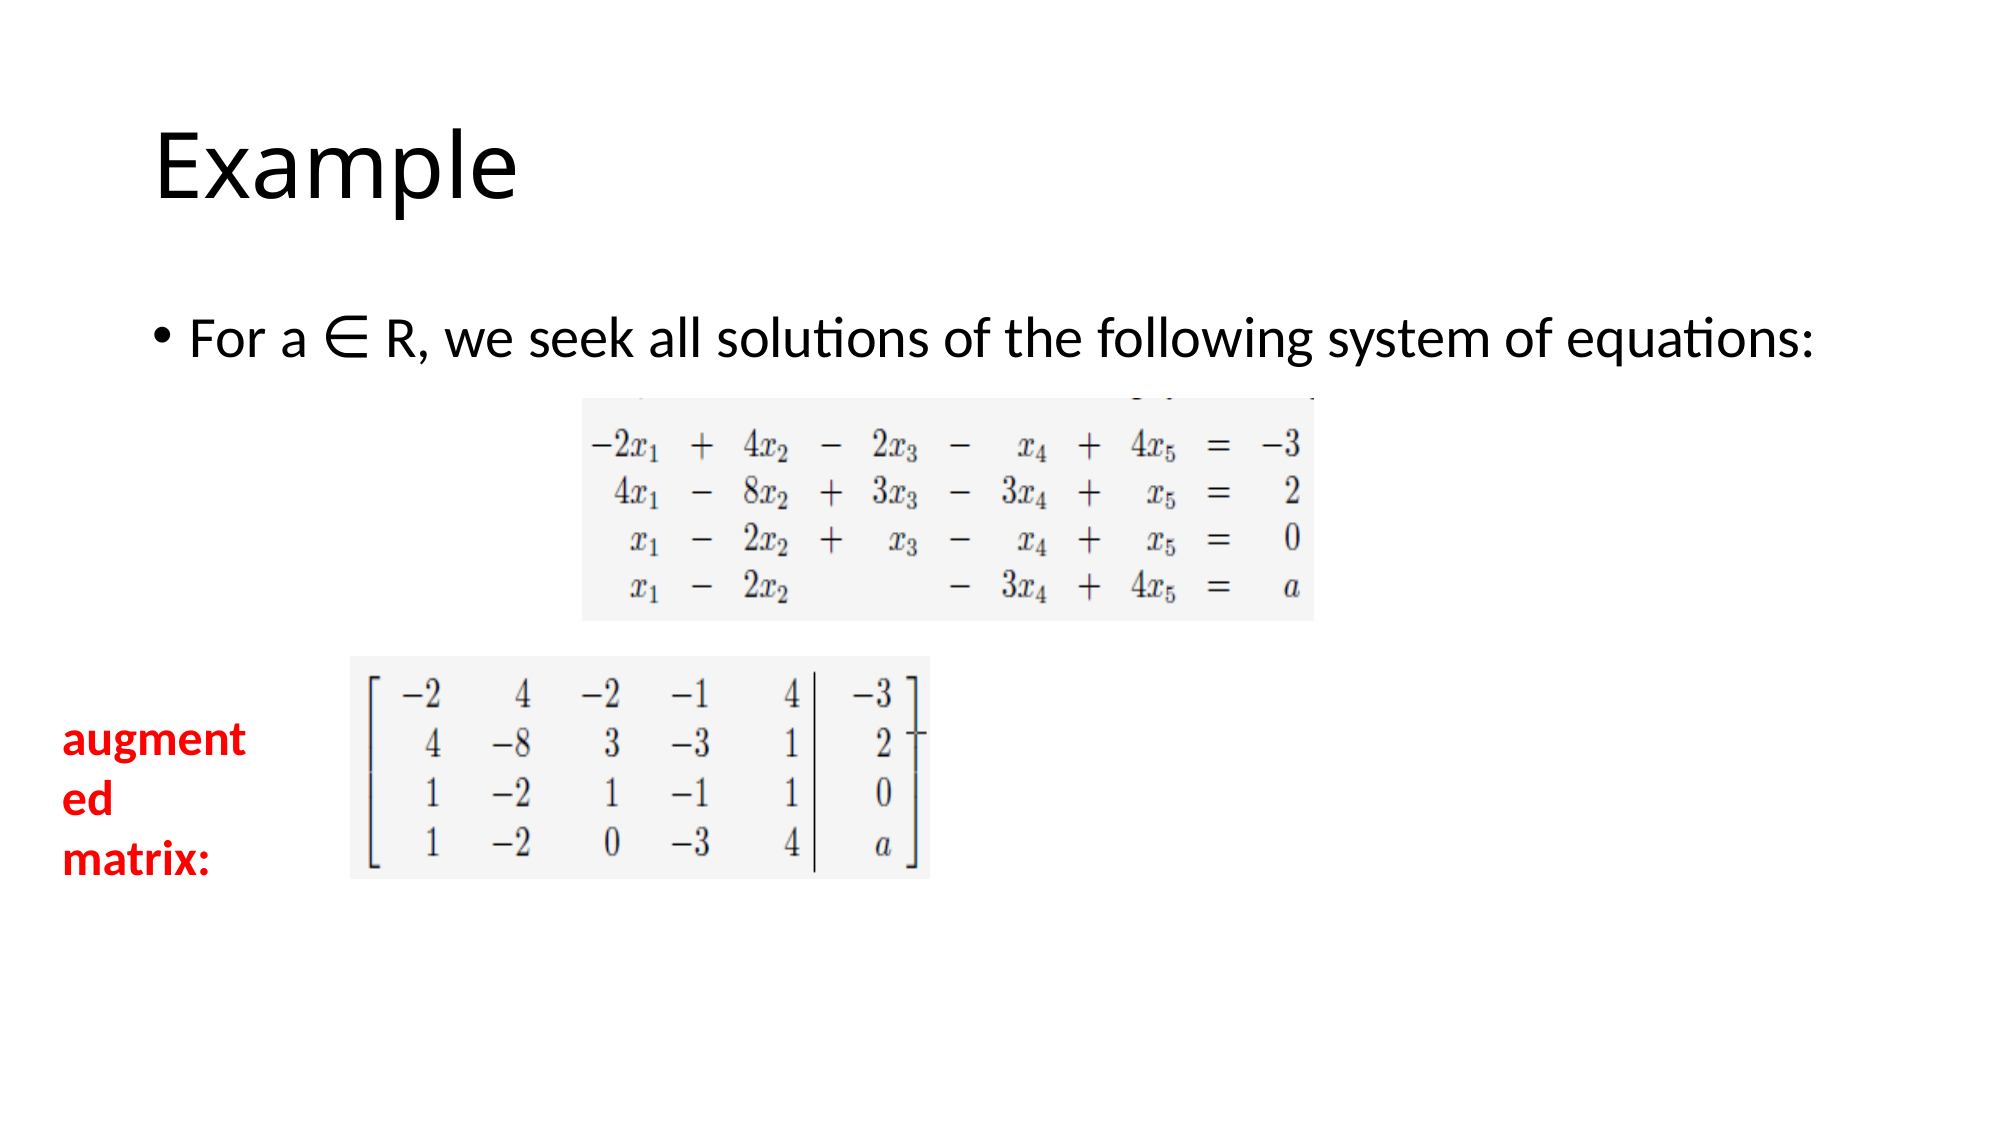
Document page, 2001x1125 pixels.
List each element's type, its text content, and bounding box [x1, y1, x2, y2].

list For a ∈ R, we seek all solutions of the following system of equations: [137, 299, 1863, 1014]
text_box augmented matrix: [47, 697, 284, 893]
title Example [137, 59, 1863, 278]
picture [582, 398, 1314, 621]
picture [350, 656, 930, 879]
